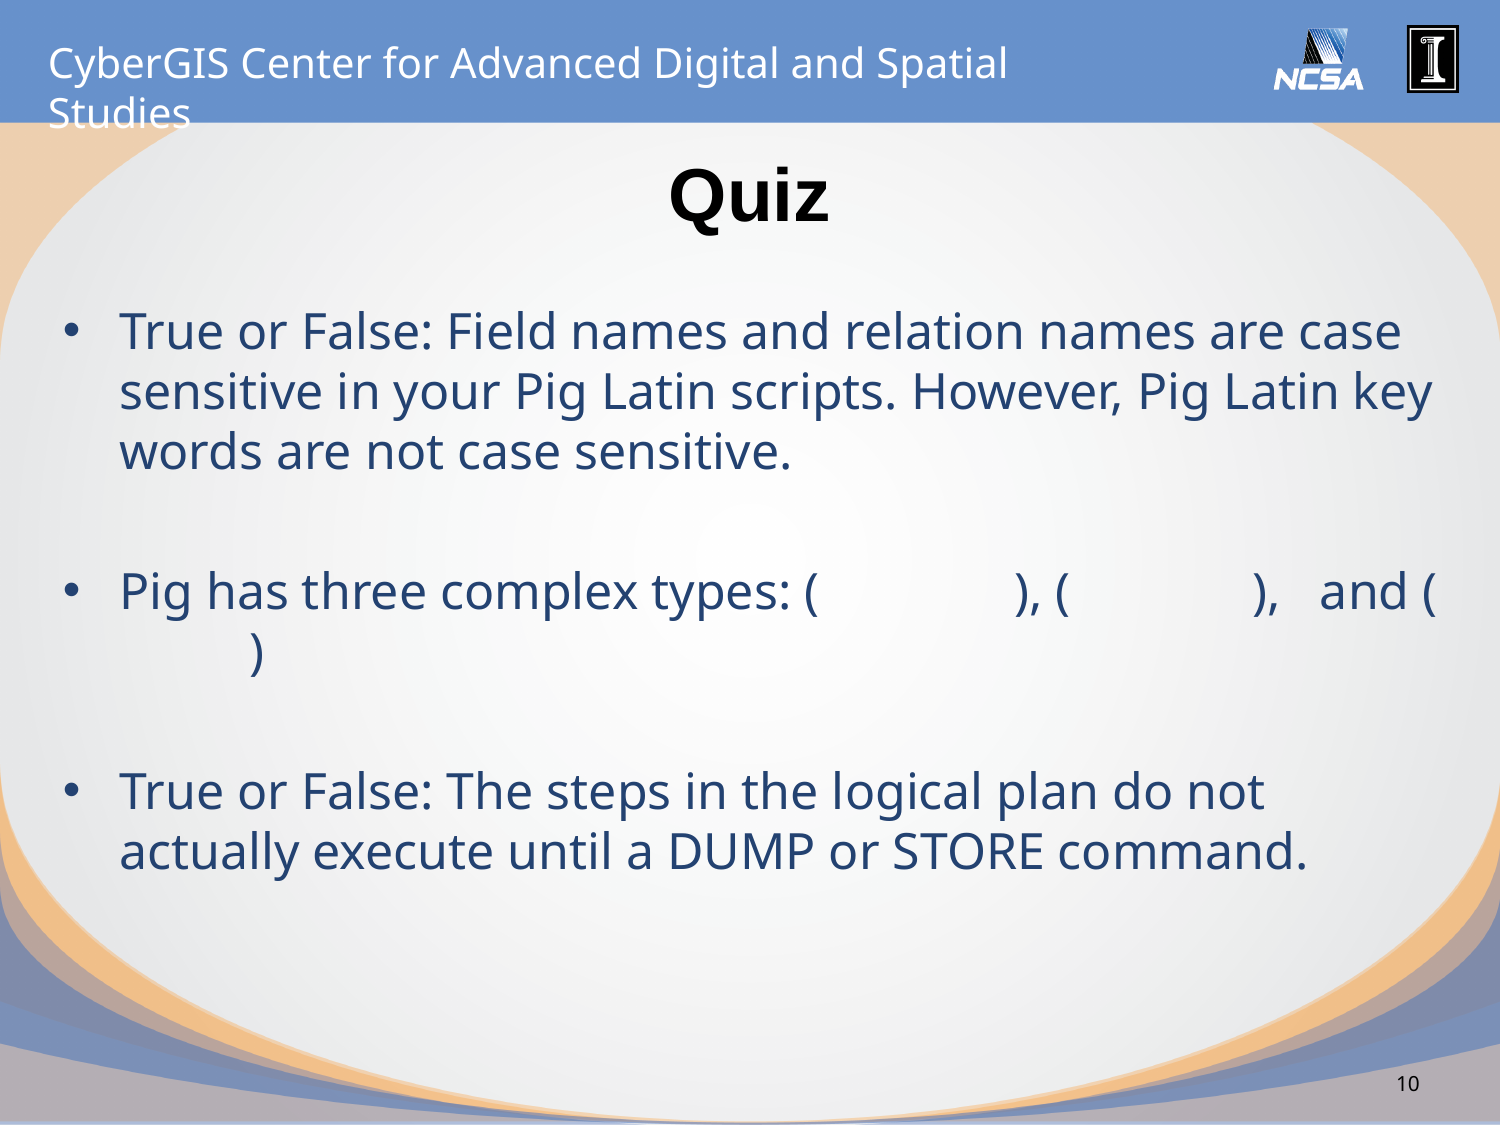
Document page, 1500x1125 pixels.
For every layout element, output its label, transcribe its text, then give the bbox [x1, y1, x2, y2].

picture [0, 0, 1500, 1125]
title Quiz [75, 134, 1425, 245]
slide_number 10 [1391, 1042, 1478, 1103]
list True or False: Field names and relation names are case sensitive in your Pig Latin scripts. However, Pig Latin key words are not case sensitive. Pig has three complex types: ( ), ( ), and ( ) True or False: The steps in the logical plan do not actually execute until a DUMP or STORE command. [47, 291, 1473, 1080]
